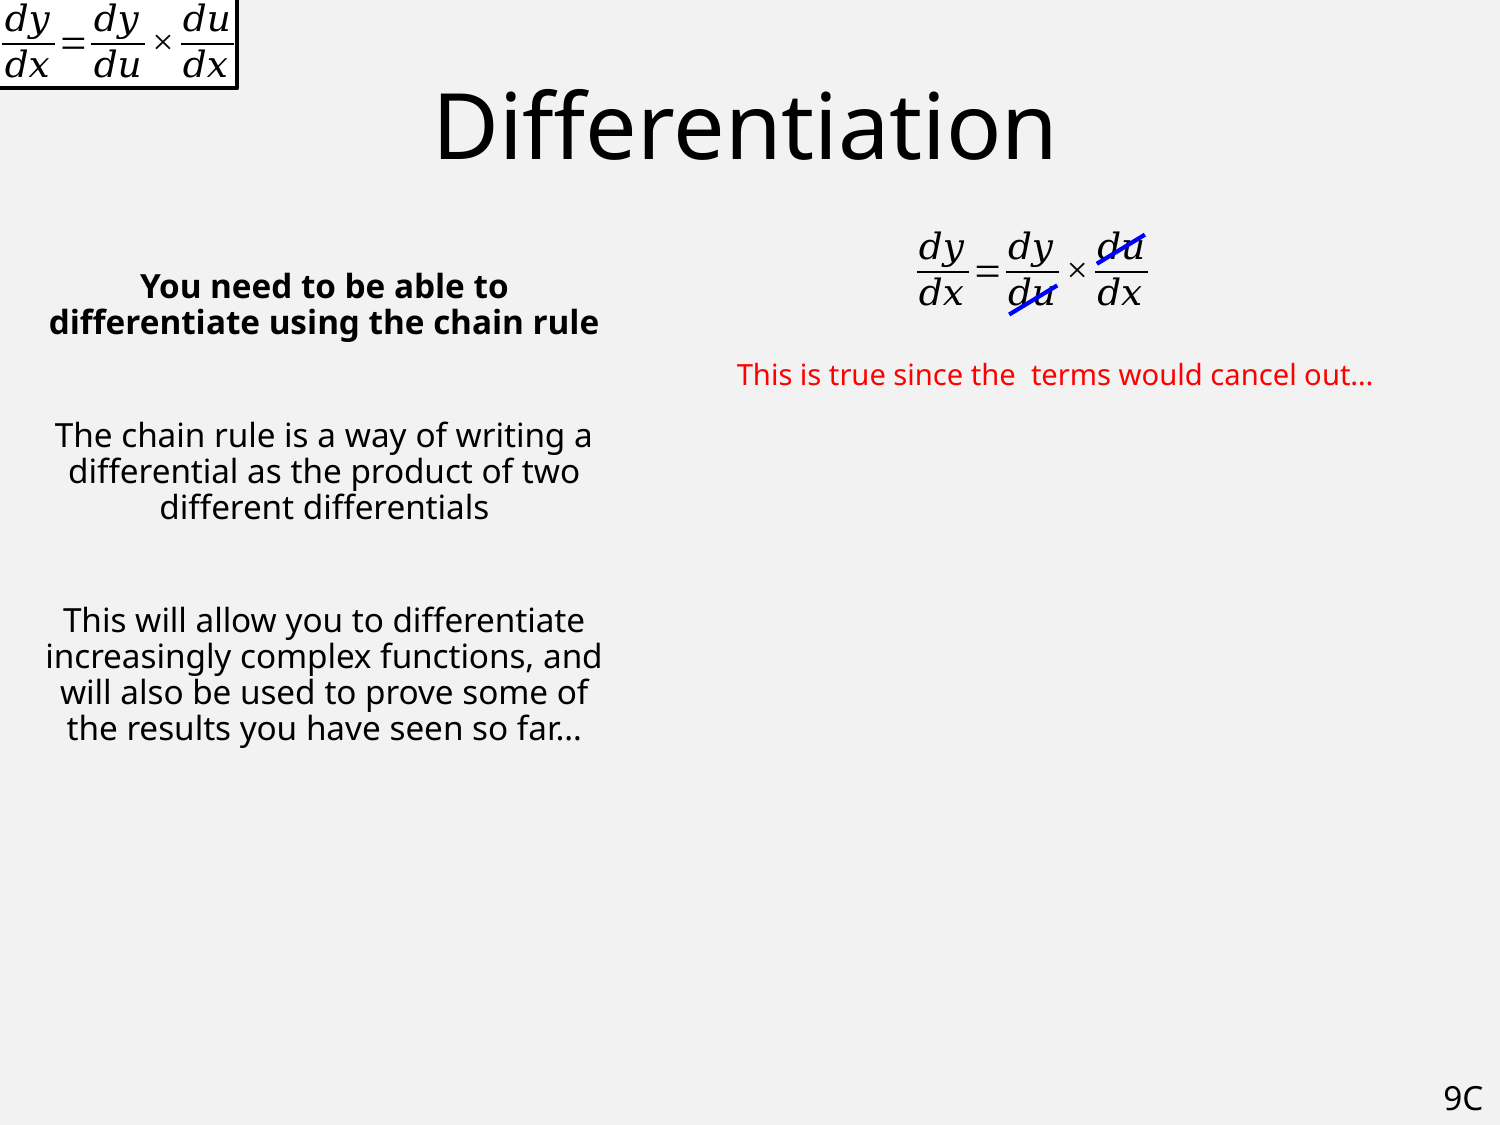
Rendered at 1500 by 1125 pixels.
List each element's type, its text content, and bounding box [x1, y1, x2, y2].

list You need to be able to differentiate using the chain rule The chain rule is a way of writing a differential as the product of two different differentials This will allow you to differentiate increasingly complex functions, and will also be used to prove some of the results you have seen so far… [24, 262, 625, 1046]
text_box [1009, 285, 1058, 315]
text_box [1096, 234, 1145, 264]
title Differentiation [98, 21, 1393, 239]
text_box 9C [1428, 1069, 1500, 1125]
